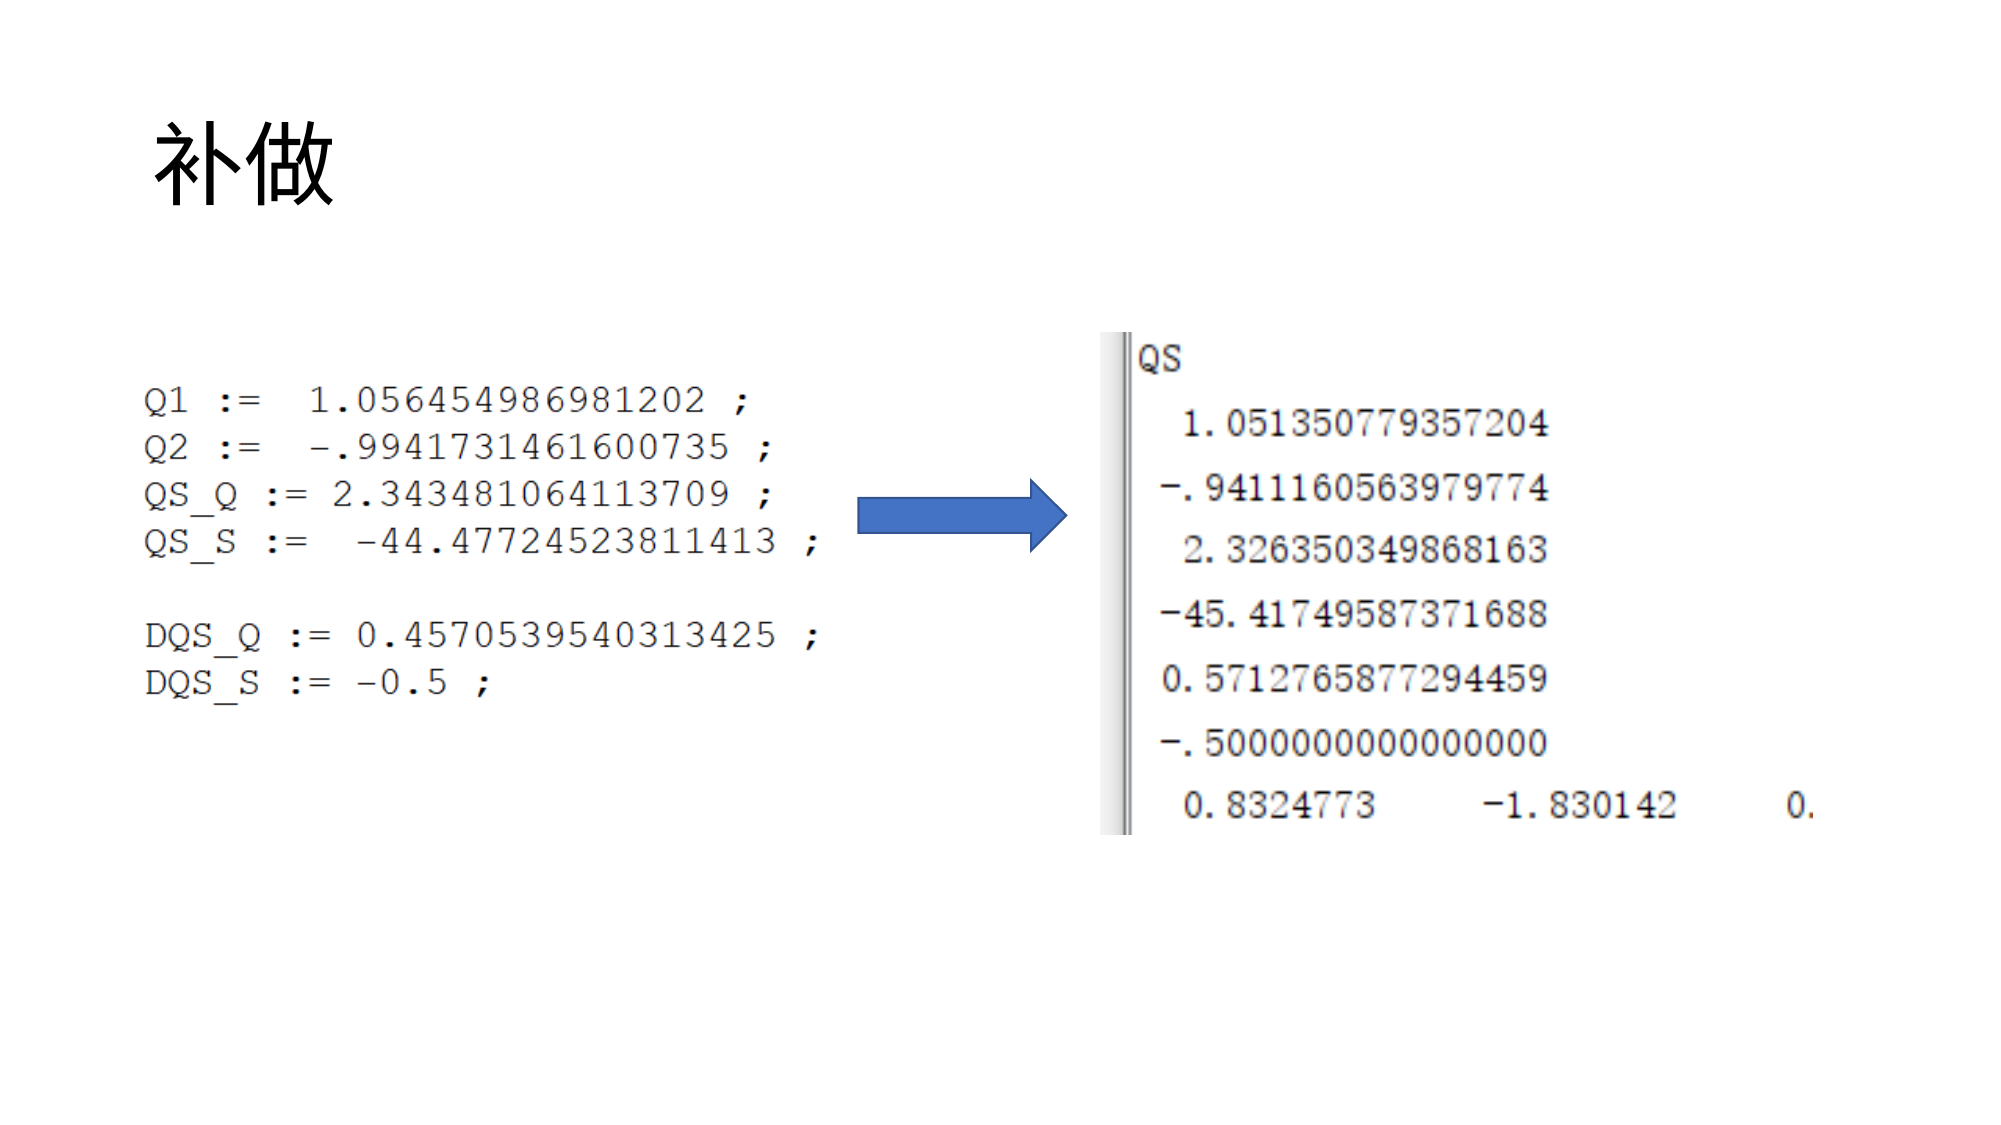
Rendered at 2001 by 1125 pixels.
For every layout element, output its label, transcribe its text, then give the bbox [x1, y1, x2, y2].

picture [1100, 332, 1813, 835]
text_box [934, 477, 1068, 554]
picture [111, 362, 934, 724]
title 补做 [137, 59, 1863, 278]
